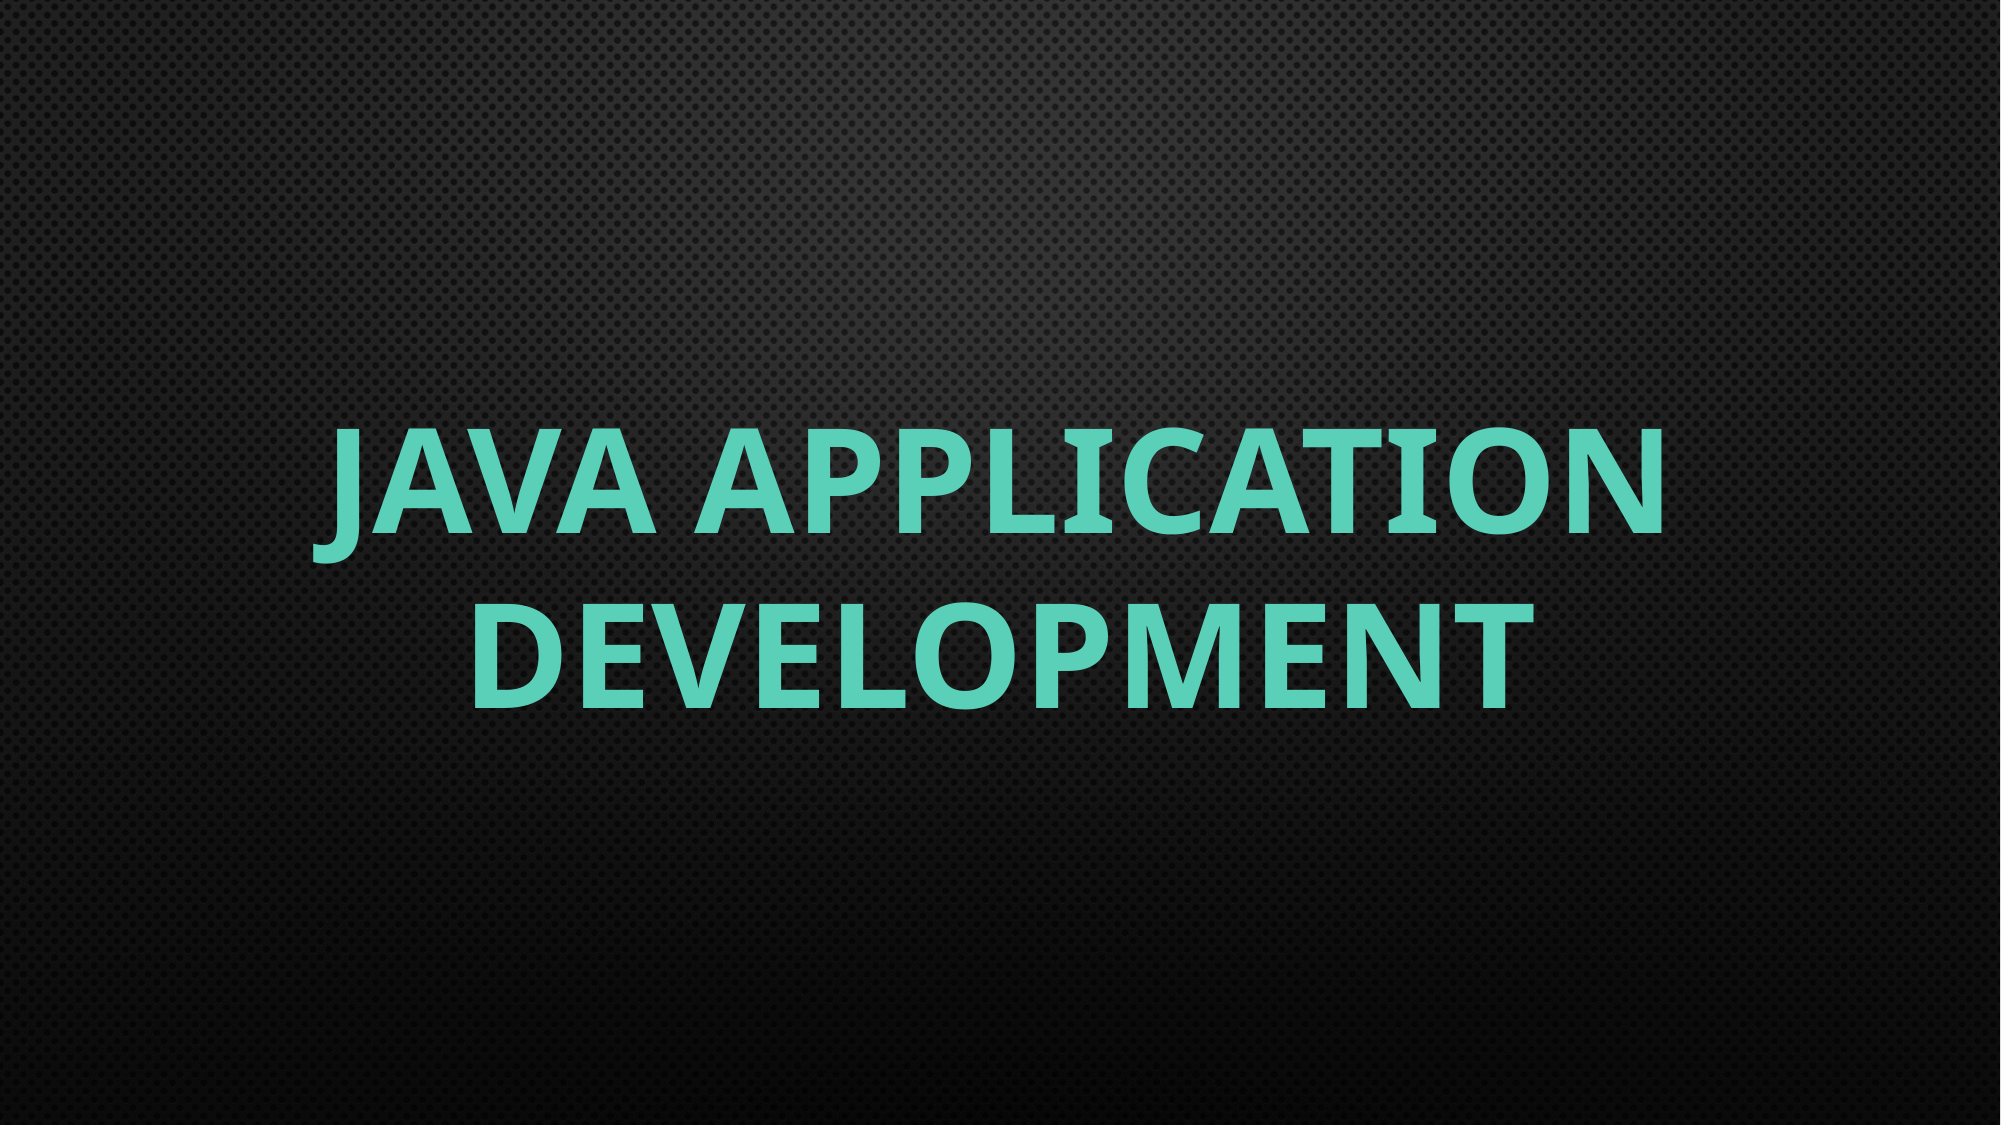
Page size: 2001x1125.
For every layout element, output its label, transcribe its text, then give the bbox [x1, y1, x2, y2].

title Java Application Development [160, 94, 1840, 1031]
